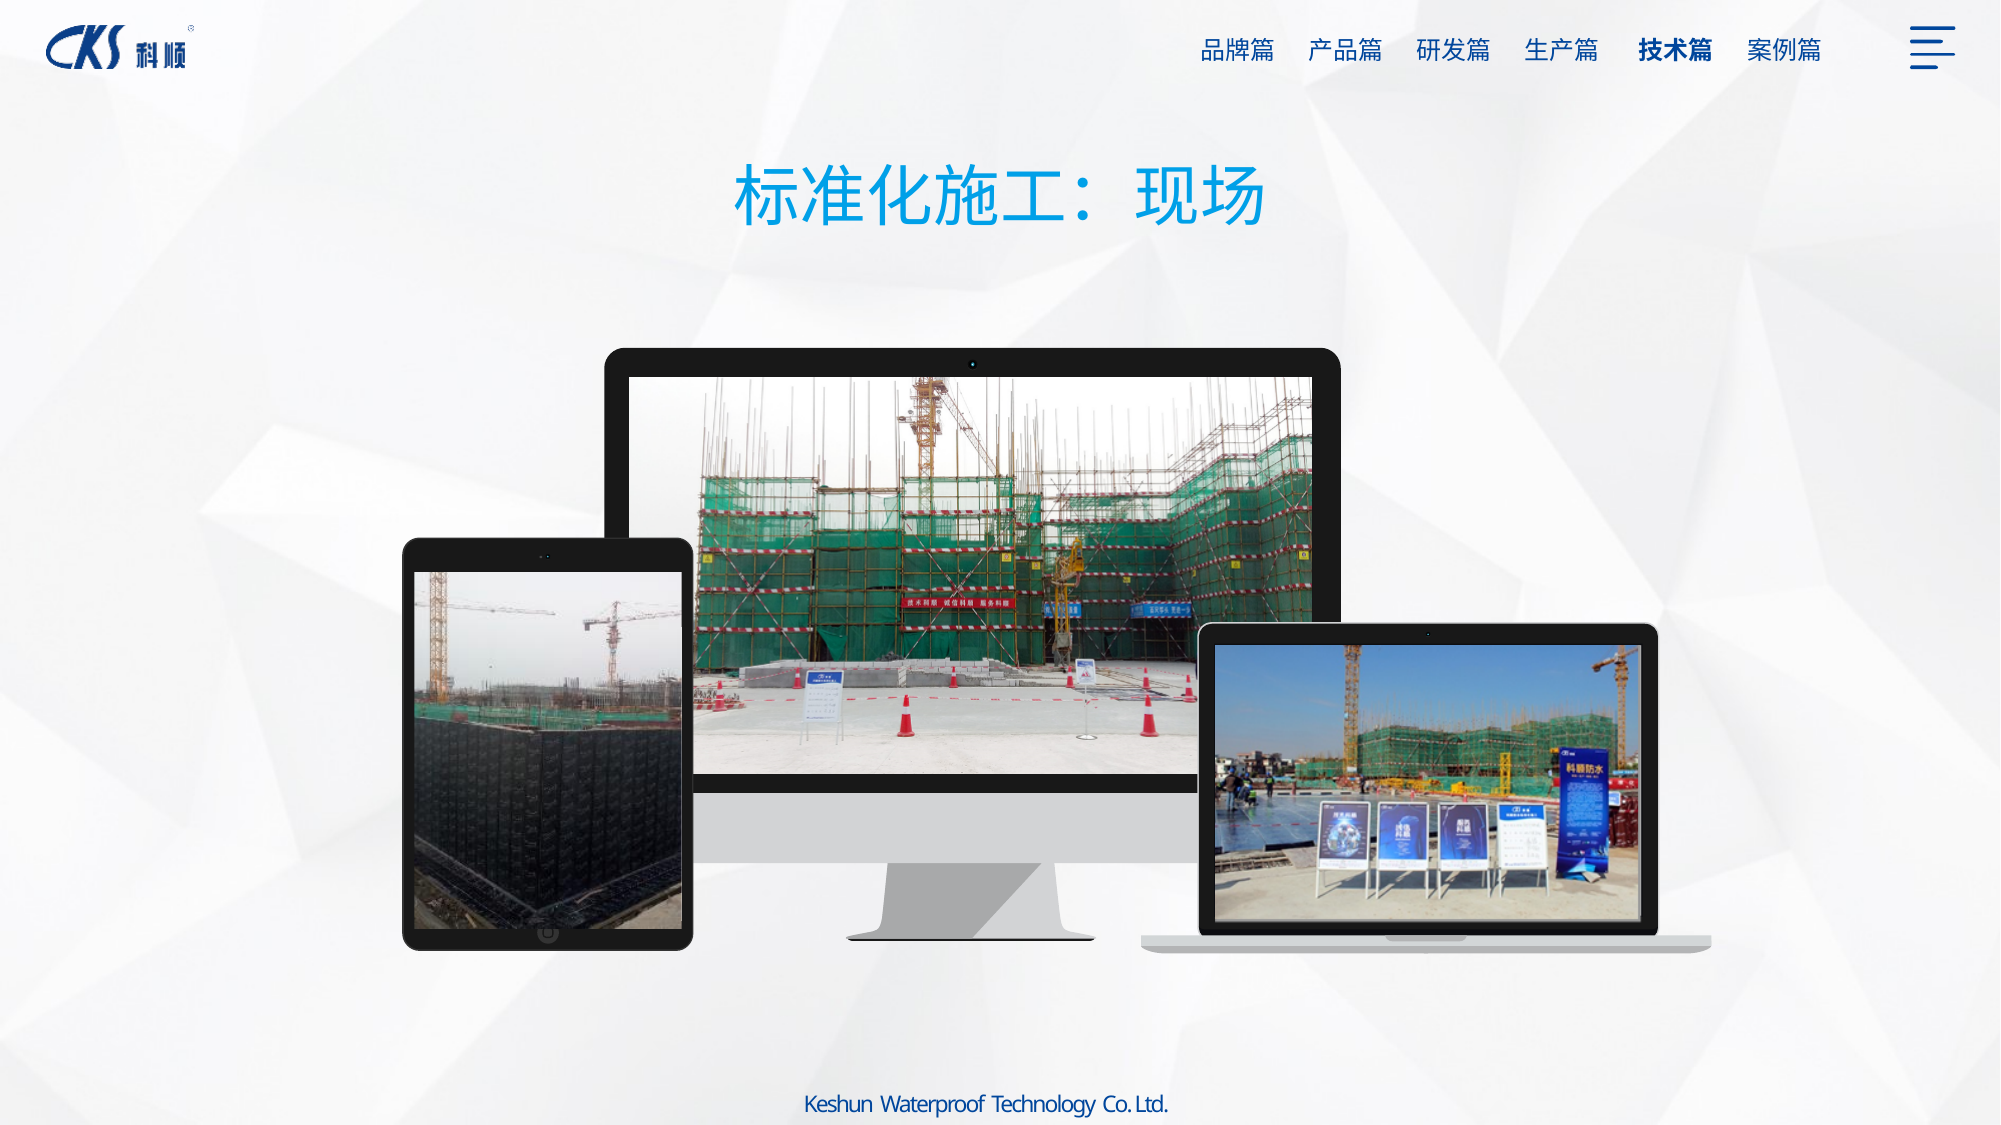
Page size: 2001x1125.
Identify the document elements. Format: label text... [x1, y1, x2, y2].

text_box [604, 347, 1341, 622]
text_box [1141, 622, 1712, 954]
text_box 标准化施工：现场 [0, 146, 2000, 241]
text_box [694, 774, 1141, 941]
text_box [402, 537, 694, 951]
picture [0, 0, 2001, 1125]
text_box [44, 24, 1956, 103]
